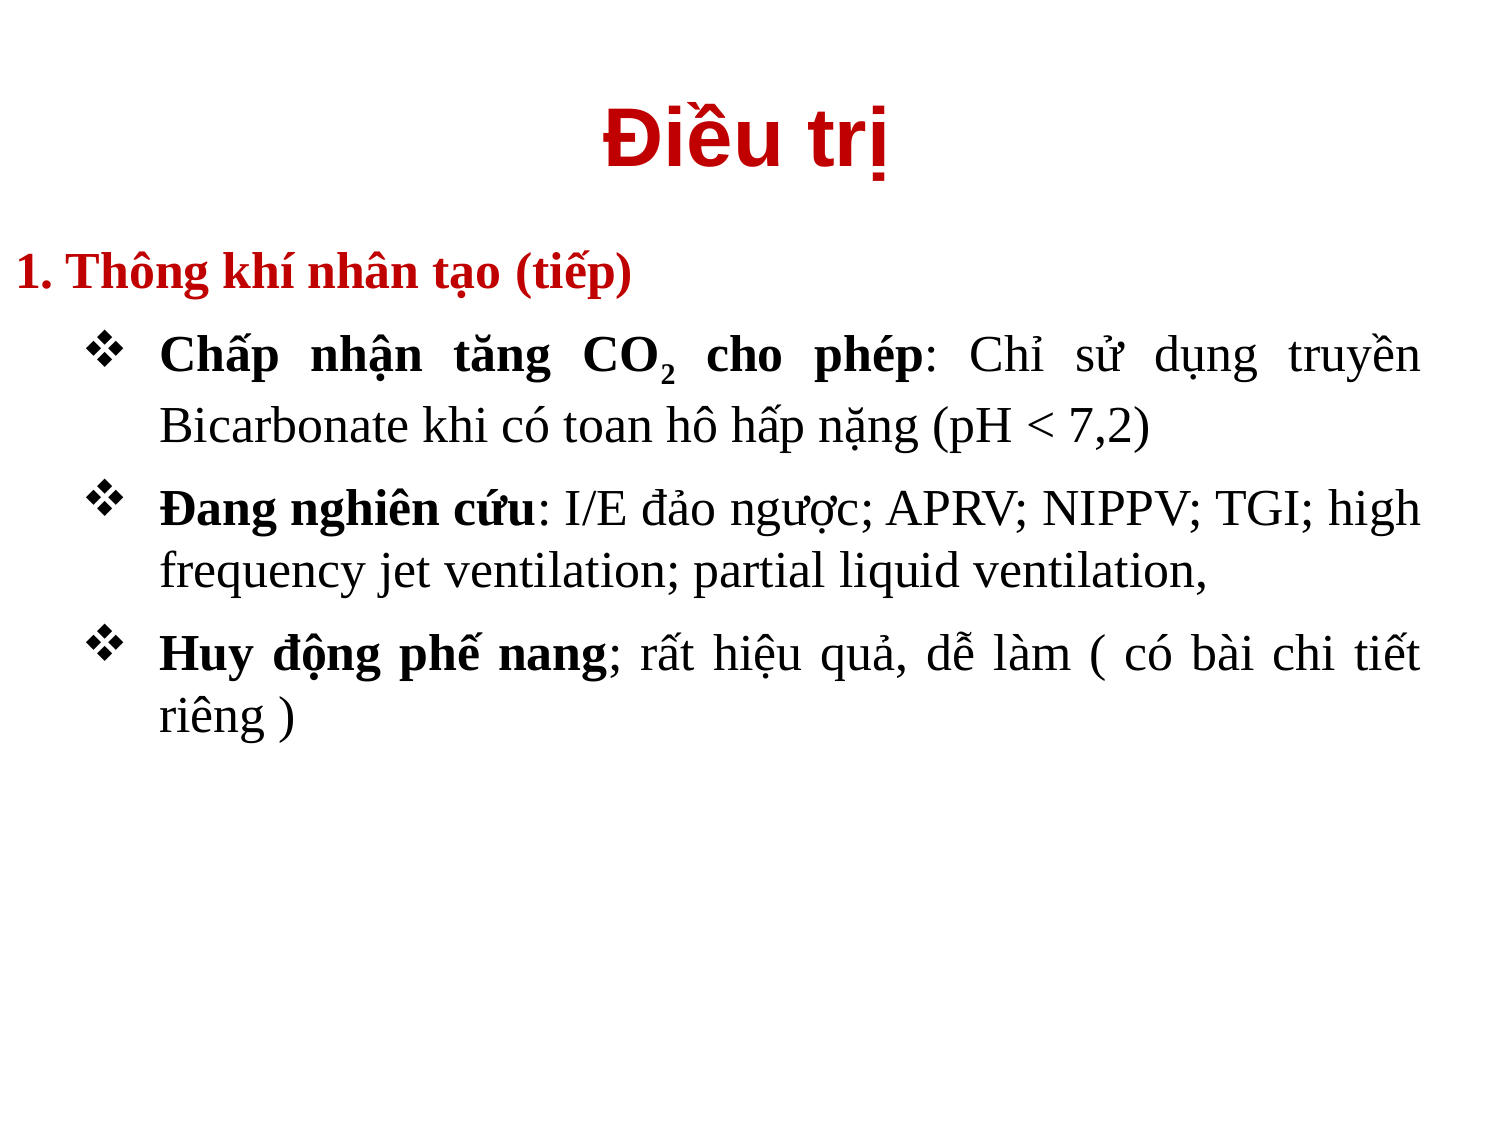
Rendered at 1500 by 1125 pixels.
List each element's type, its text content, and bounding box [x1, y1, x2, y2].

list 1. Thông khí nhân tạo (tiếp) Chấp nhận tăng CO2 cho phép: Chỉ sử dụng truyền Bicarbonate khi có toan hô hấp nặng (pH < 7,2) Đang nghiên cứu: I/E đảo ngược; APRV; NIPPV; TGI; high frequency jet ventilation; partial liquid ventilation, Huy động phế nang; rất hiệu quả, dễ làm ( có bài chi tiết riêng ) [0, 229, 1438, 1063]
title Điều trị [99, 50, 1375, 217]
